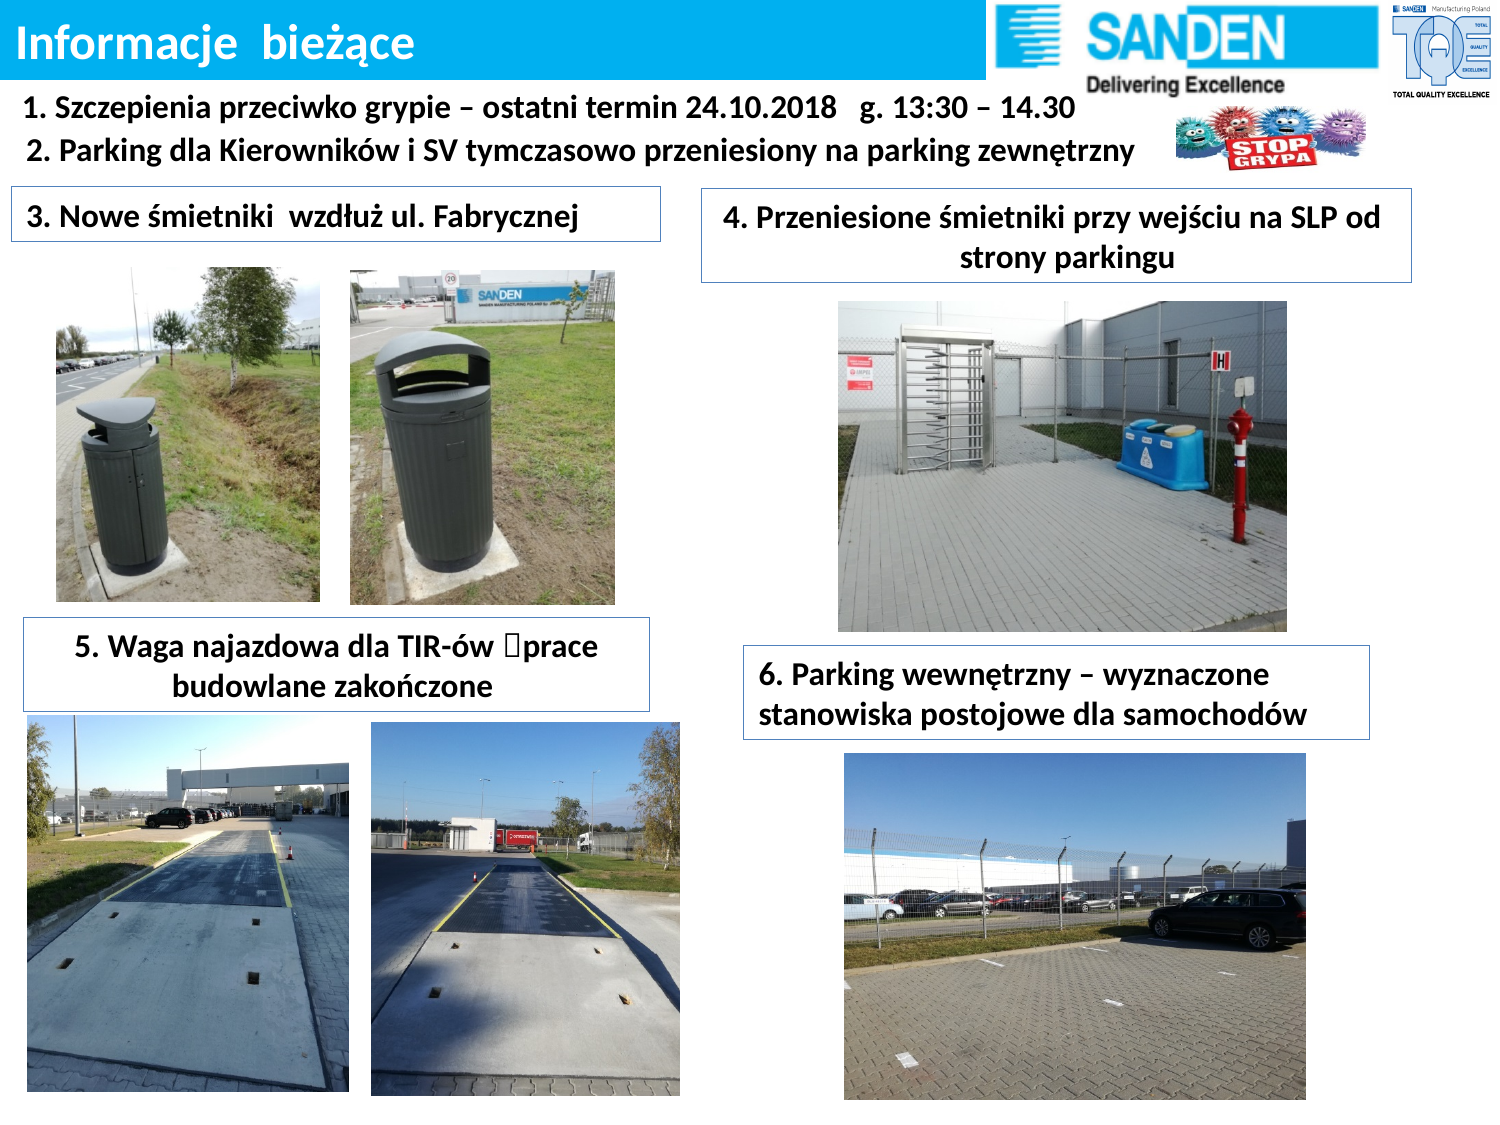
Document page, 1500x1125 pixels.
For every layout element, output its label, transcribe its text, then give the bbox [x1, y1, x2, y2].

picture [350, 270, 615, 606]
text_box Informacje bieżące [0, 0, 981, 80]
picture [843, 752, 1306, 1100]
text_box 5. Waga najazdowa dla TIR-ów prace budowlane zakończone [23, 617, 650, 712]
text_box 6. Parking wewnętrzny – wyznaczone stanowiska postojowe dla samochodów [743, 645, 1370, 740]
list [371, 722, 681, 1097]
text_box 4. Przeniesione śmietniki przy wejściu na SLP od strony parkingu [701, 188, 1412, 283]
picture [838, 301, 1288, 633]
picture [1176, 106, 1366, 174]
text_box 2. Parking dla Kierowników i SV tymczasowo przeniesiony na parking zewnętrzny [11, 178, 1287, 215]
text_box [985, 0, 1497, 106]
text_box 3. Nowe śmietniki wzdłuż ul. Fabrycznej [11, 186, 661, 242]
text_box 1. Szczepienia przeciwko grypie – ostatni termin 24.10.2018 g. 13:30 – 14.30 [7, 78, 1173, 178]
picture [27, 715, 349, 1093]
picture [55, 266, 320, 603]
